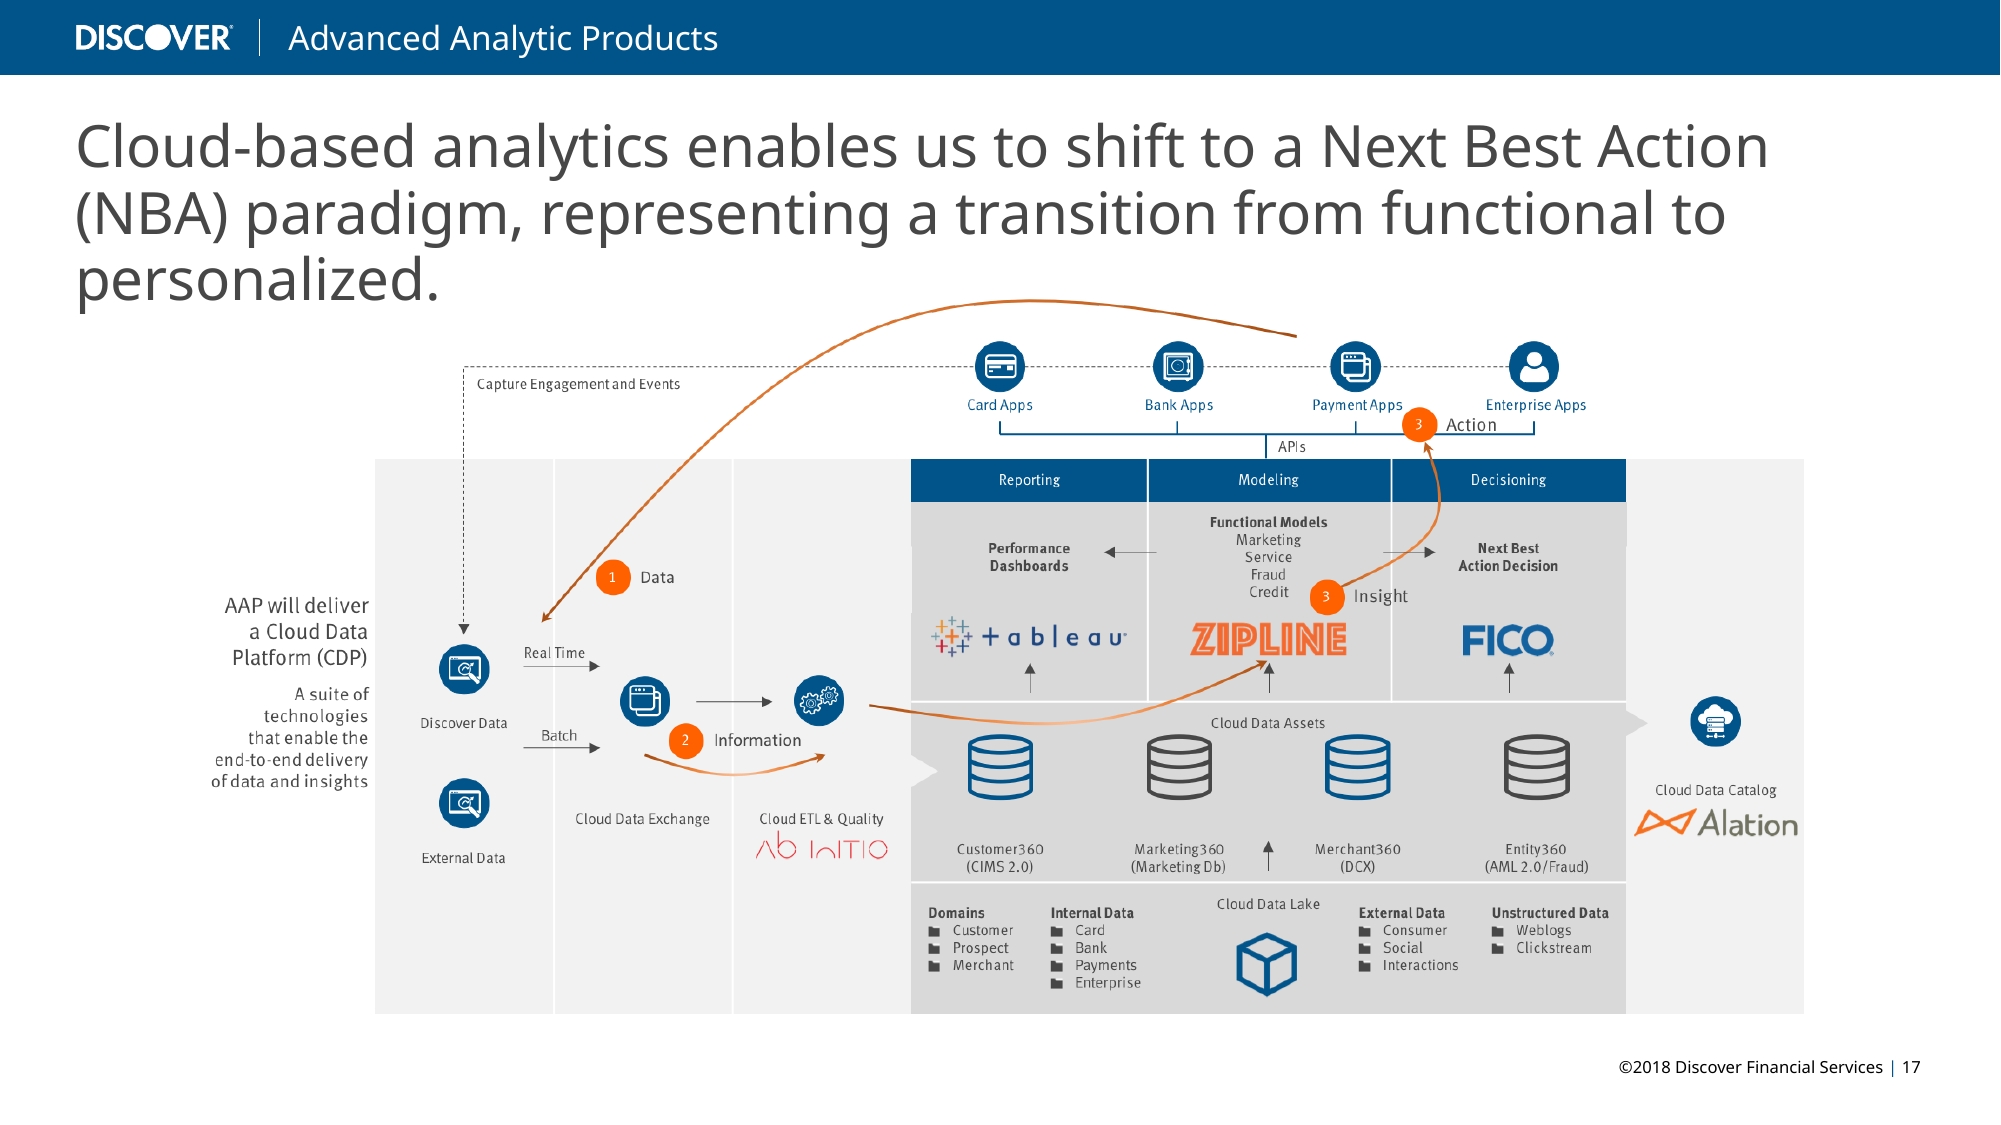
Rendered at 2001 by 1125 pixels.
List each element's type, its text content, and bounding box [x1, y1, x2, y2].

picture [51, 0, 258, 75]
list Cloud-based analytics enables us to shift to a Next Best Action (NBA) paradigm, representing a transition from functional to personalized. [75, 112, 1925, 263]
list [196, 299, 1804, 1015]
